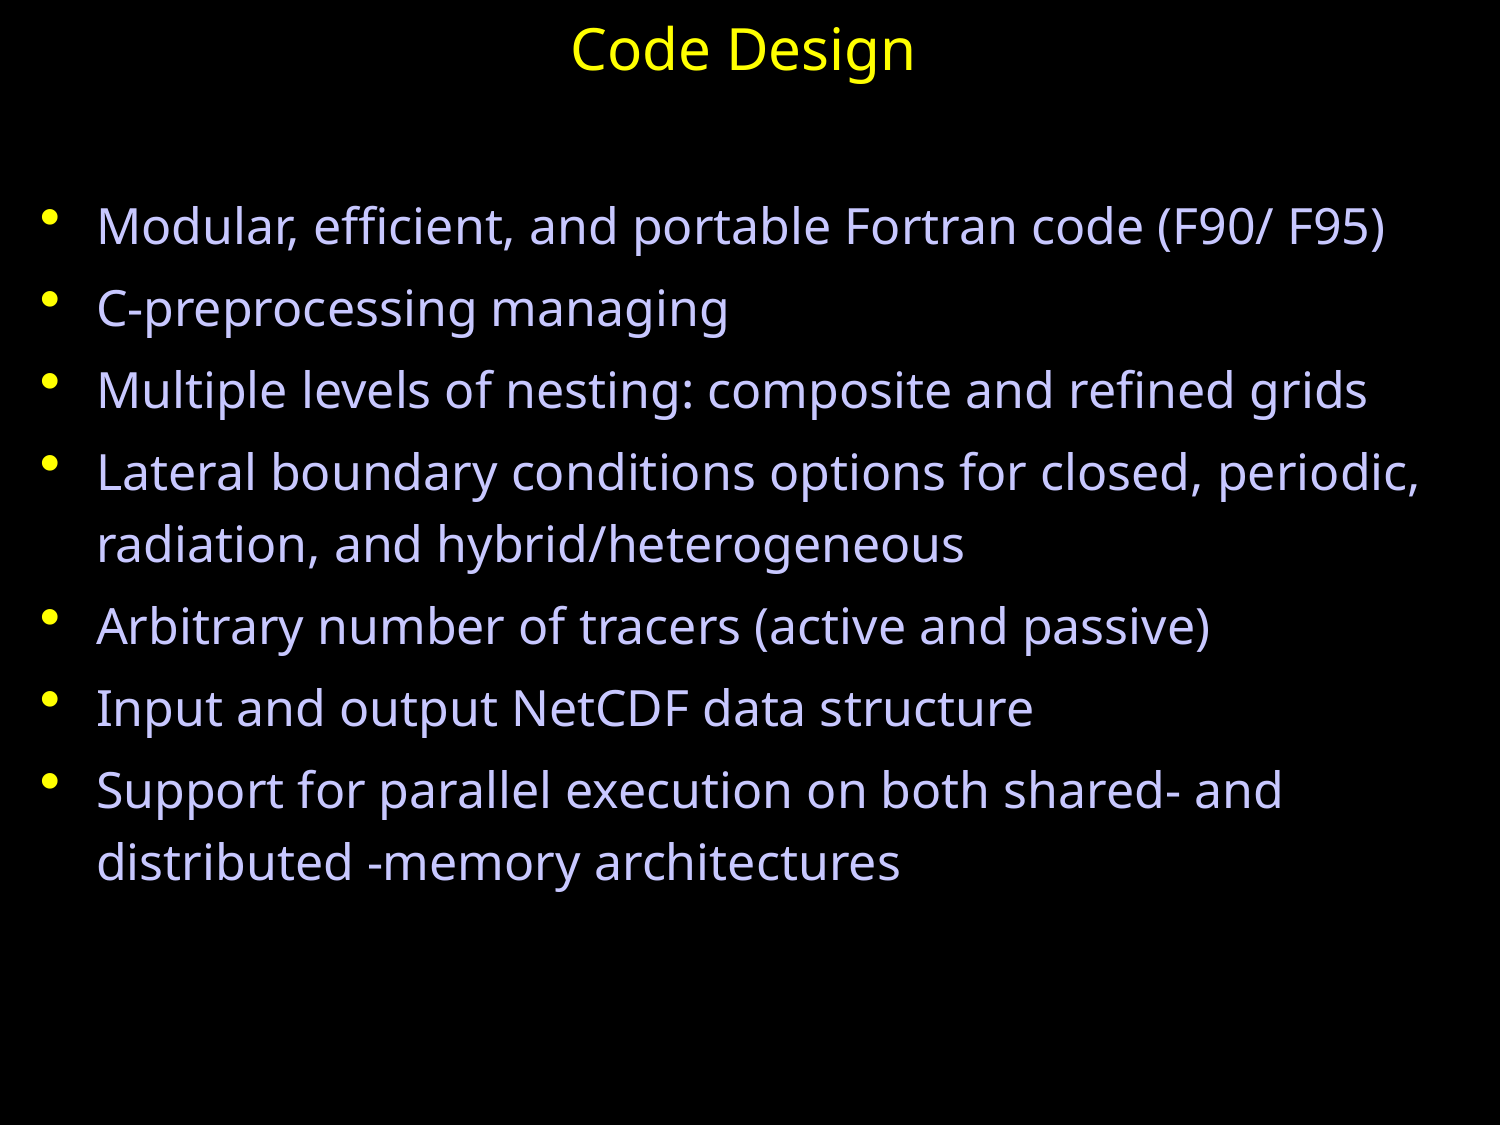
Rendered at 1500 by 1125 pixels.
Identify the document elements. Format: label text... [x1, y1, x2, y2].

text_box Code Design [555, 4, 945, 90]
text_box Modular, efficient, and portable Fortran code (F90/ F95) C-preprocessing managing Multiple levels of nesting: composite and refined grids Lateral boundary conditions options for closed, periodic, radiation, and hybrid/heterogeneous Arbitrary number of tracers (active and passive) Input and output NetCDF data structure Support for parallel execution on both shared- and distributed -memory architectures [24, 174, 1475, 1100]
